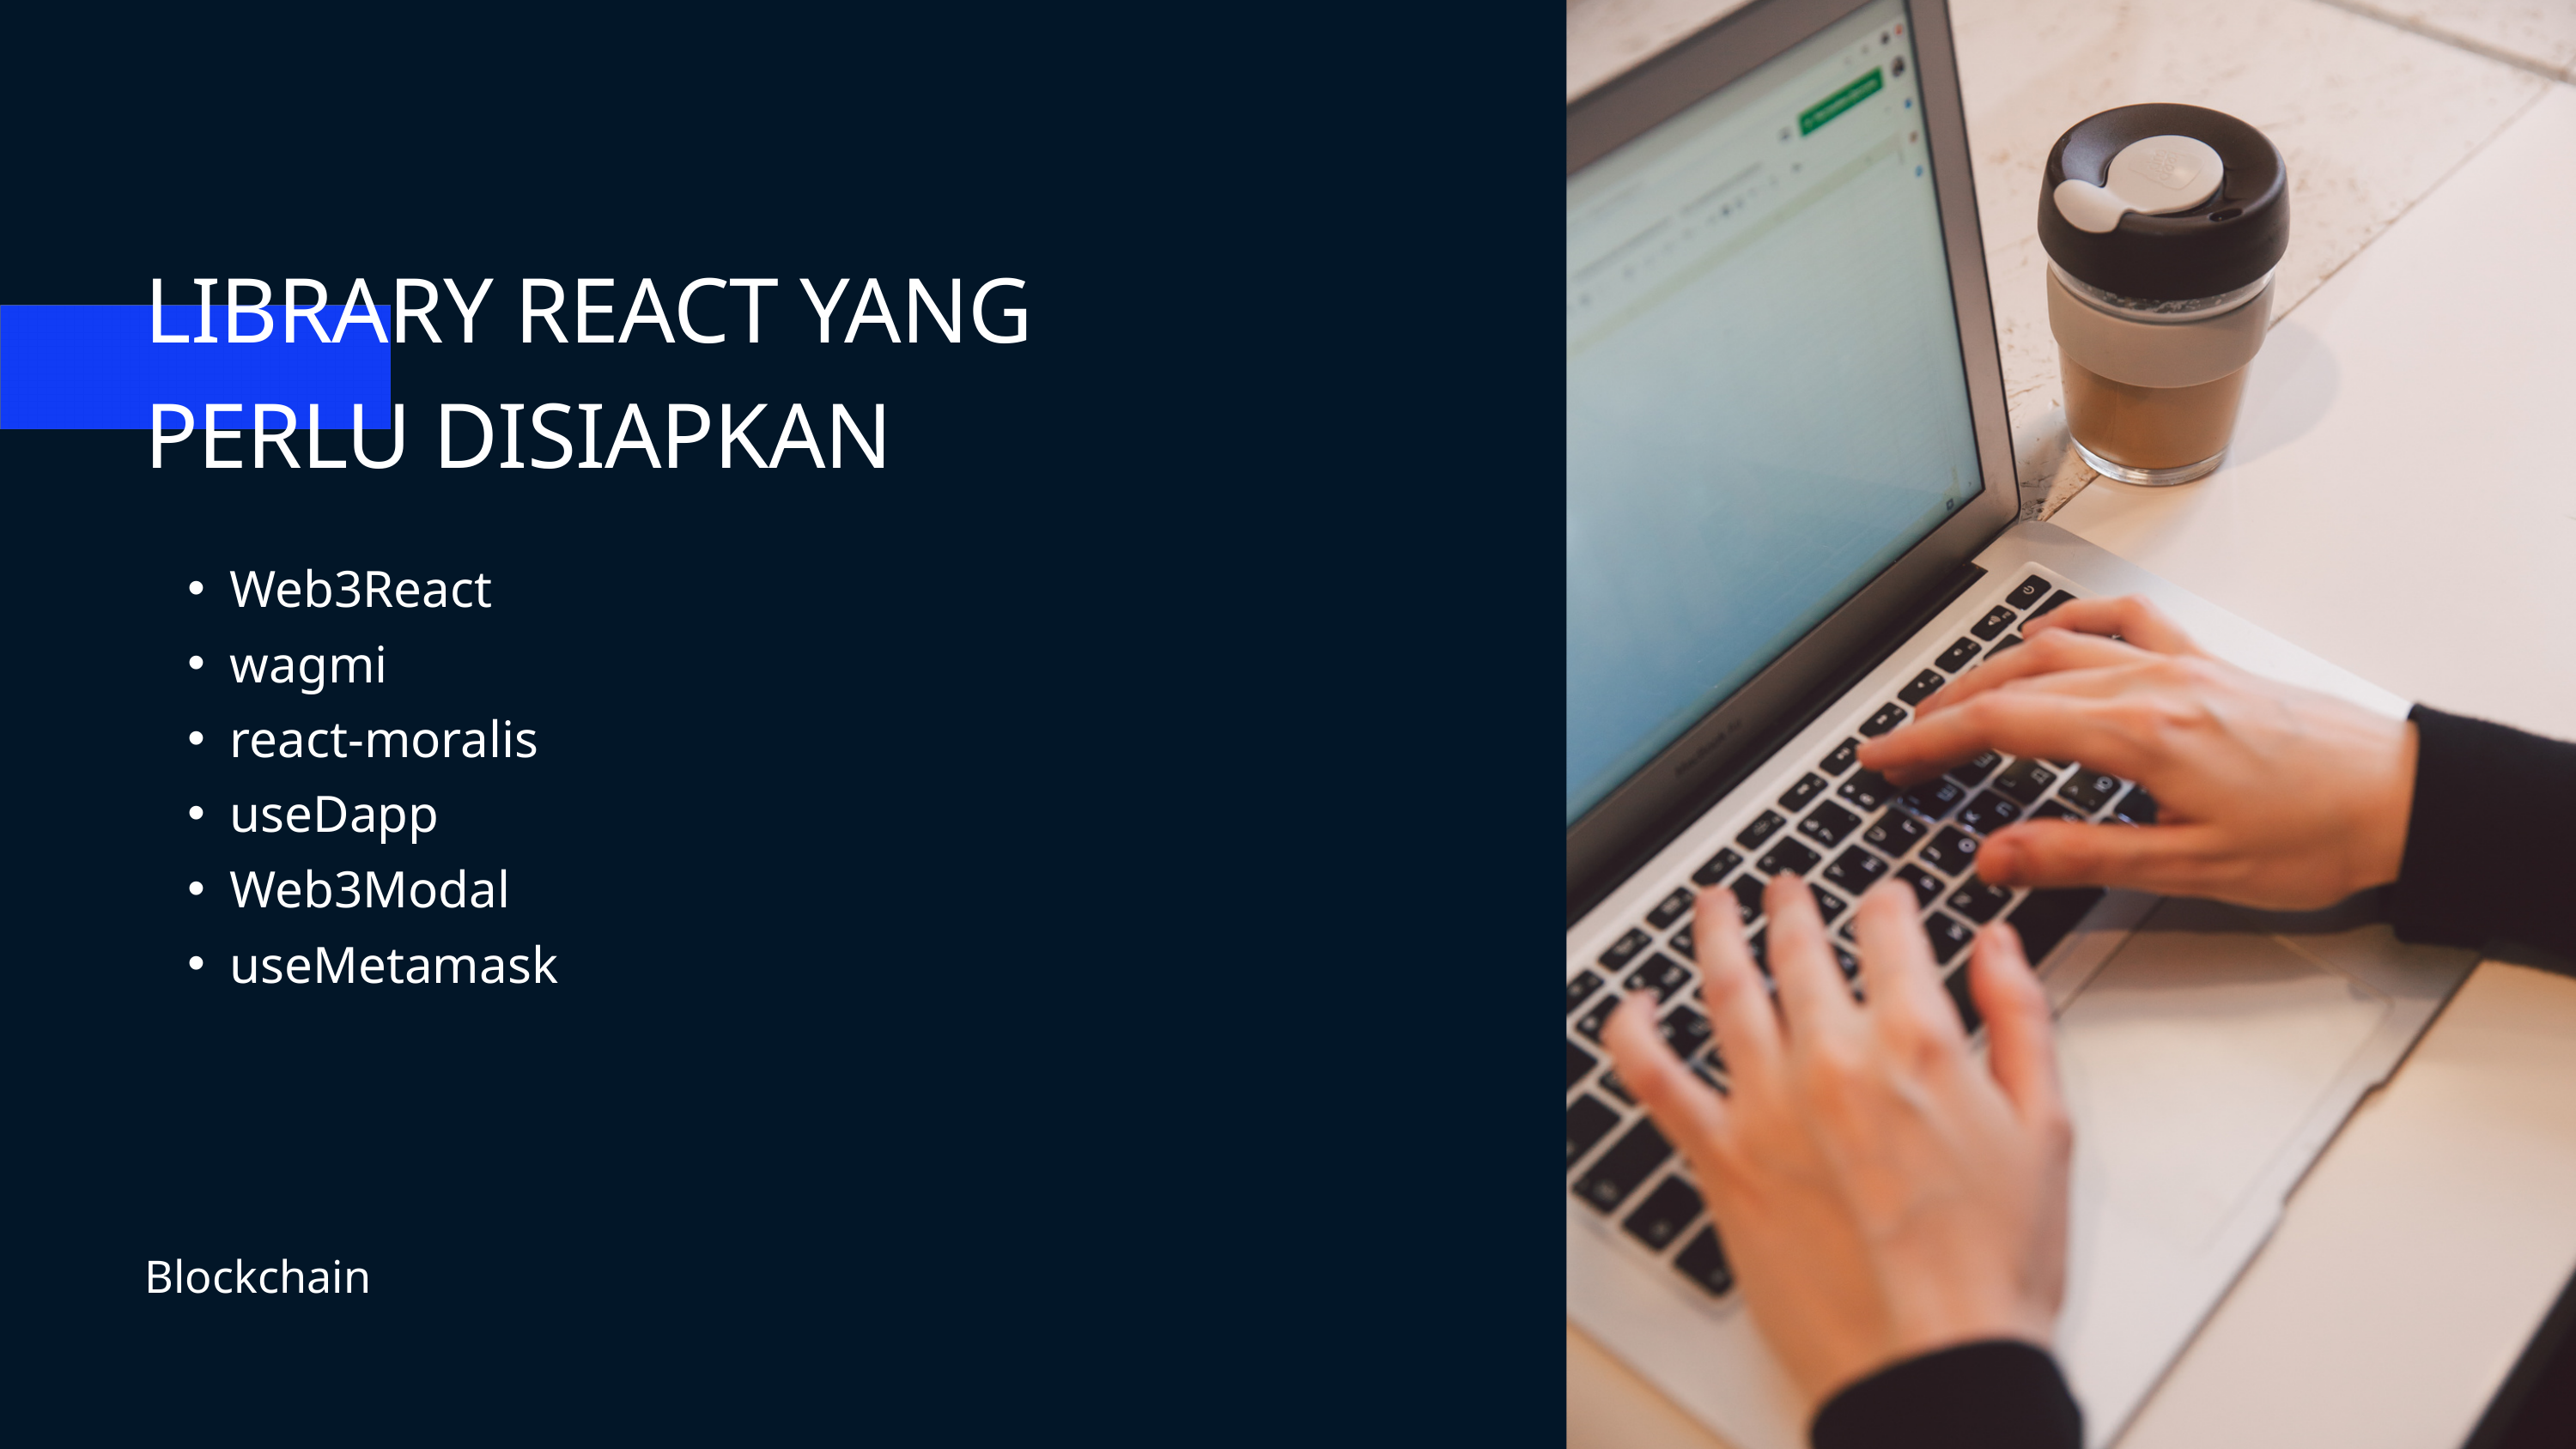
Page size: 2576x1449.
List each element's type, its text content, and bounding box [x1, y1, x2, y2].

picture [0, 305, 391, 429]
text_box LIBRARY REACT YANG PERLU DISIAPKAN [144, 235, 1111, 486]
picture [1566, 0, 2576, 1449]
text_box Blockchain [144, 1240, 695, 1365]
text_box Web3React wagmi react-moralis useDapp Web3Modal useMetamask [144, 542, 1111, 1068]
